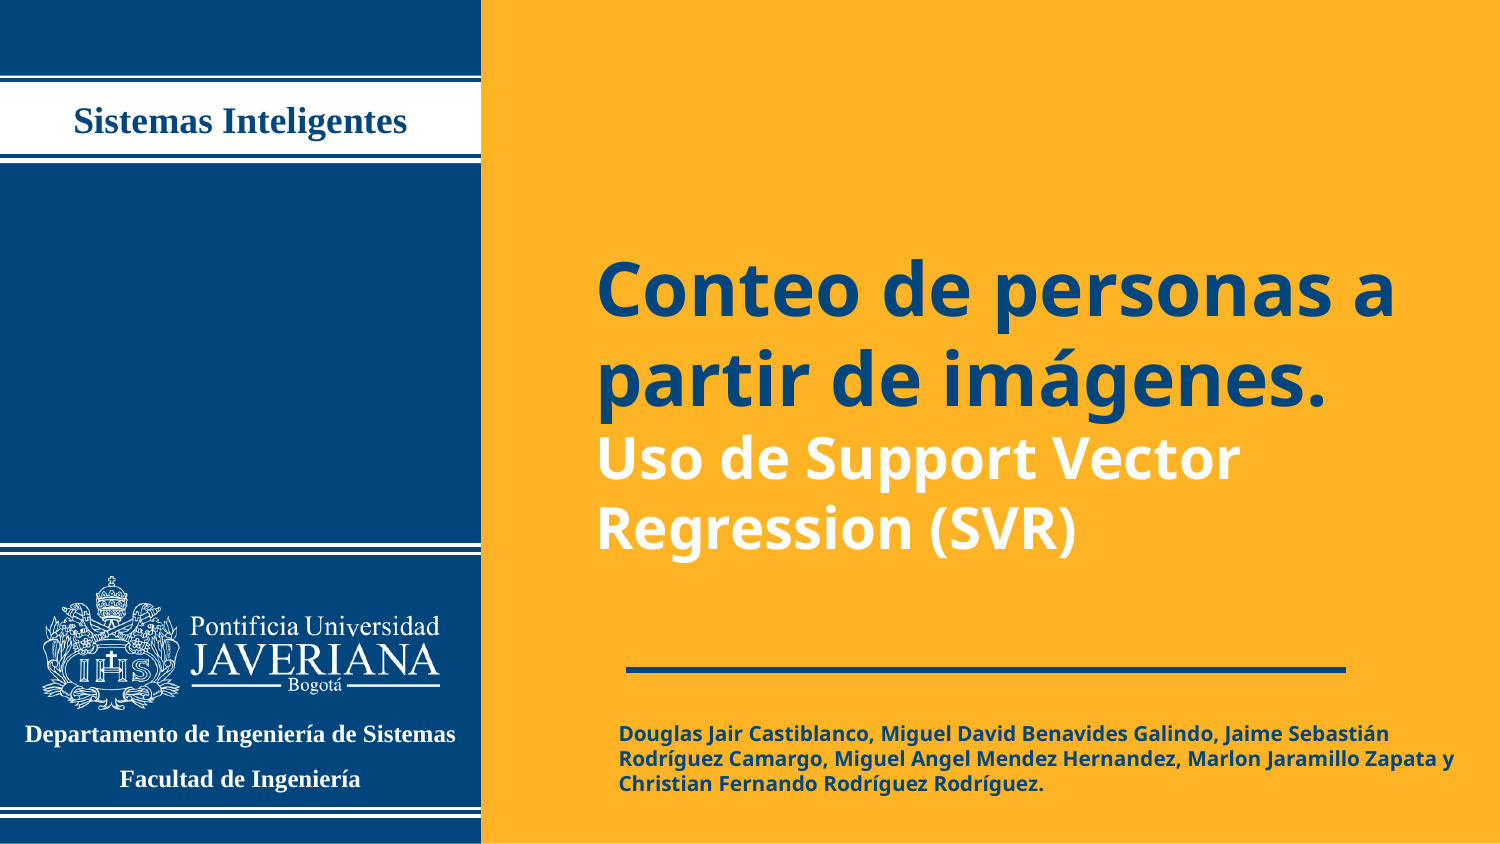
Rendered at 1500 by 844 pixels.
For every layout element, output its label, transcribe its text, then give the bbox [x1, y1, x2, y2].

text_box Douglas Jair Castiblanco, Miguel David Benavides Galindo, Jaime Sebastián Rodríguez Camargo, Miguel Angel Mendez Hernandez, Marlon Jaramillo Zapata y Christian Fernando Rodríguez Rodríguez. [603, 692, 1471, 825]
picture [42, 576, 440, 710]
text_box Sistemas Inteligentes [0, 88, 481, 149]
text_box Conteo de personas a partir de imágenes. Uso de Support Vector Regression (SVR) [580, 119, 1458, 683]
